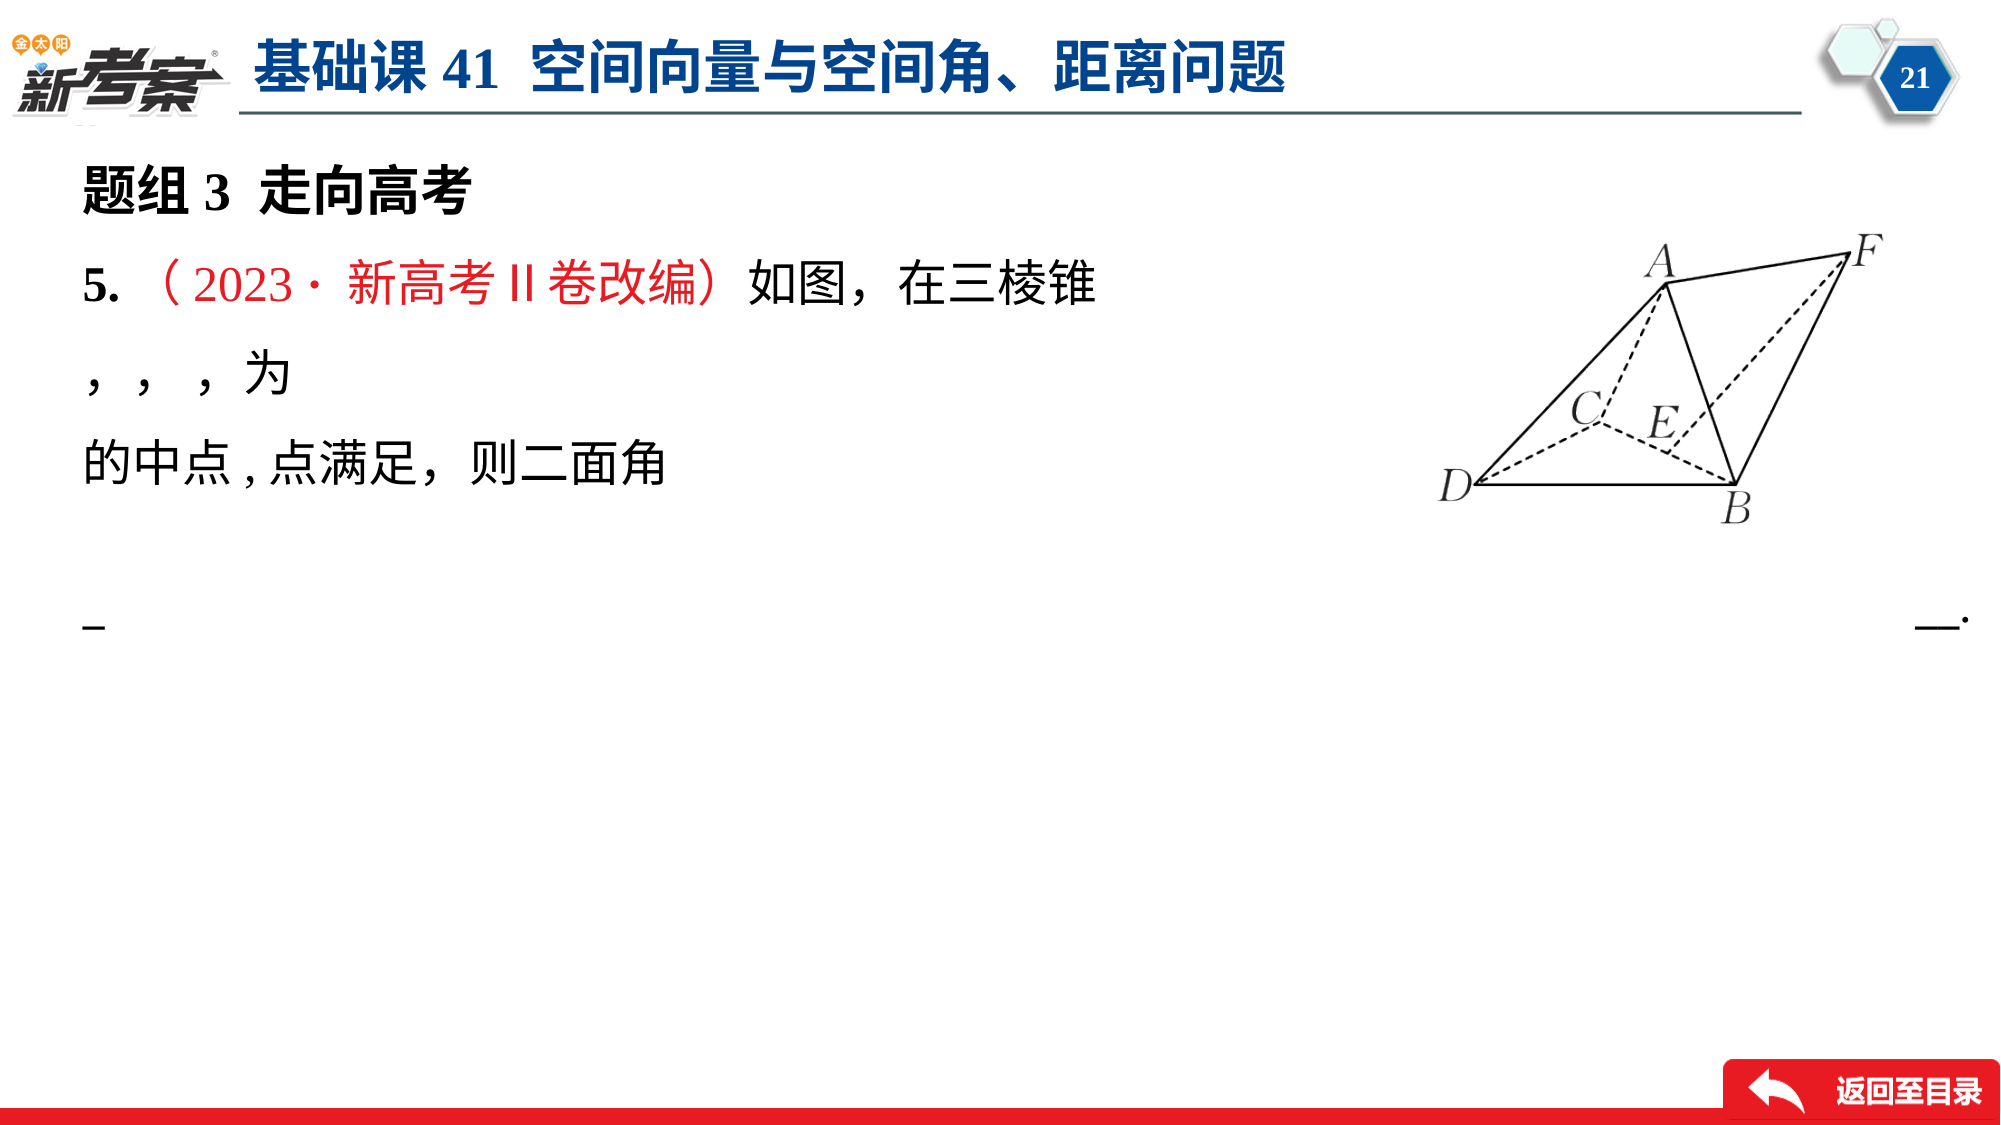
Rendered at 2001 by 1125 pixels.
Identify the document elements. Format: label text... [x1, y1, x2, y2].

text_box 题组3 走向高考 [82, 124, 1917, 280]
picture [0, 0, 2001, 1125]
